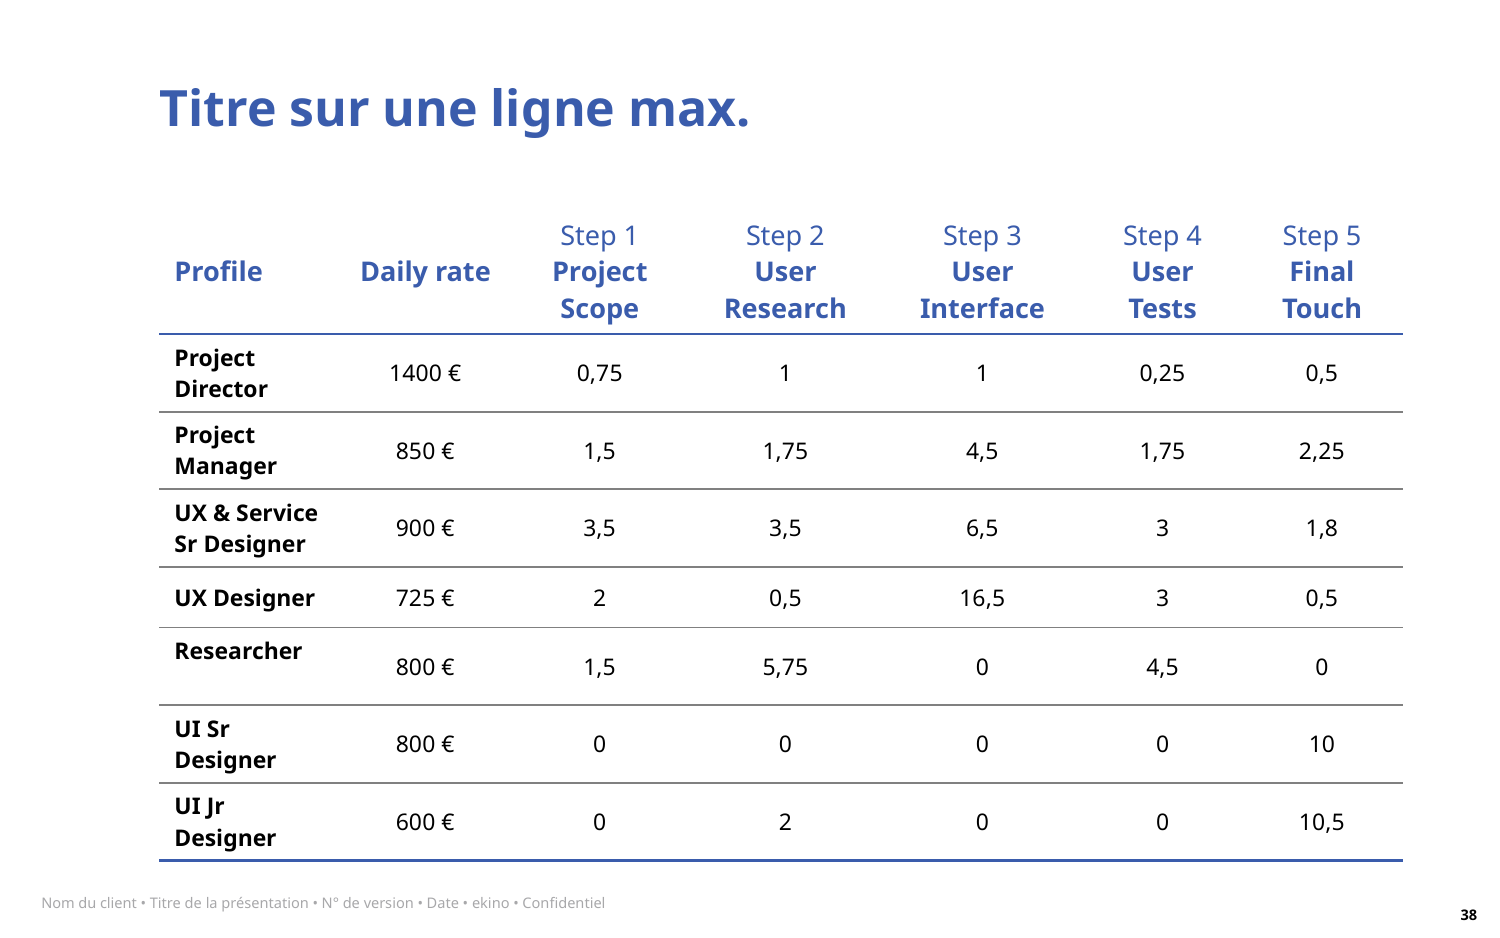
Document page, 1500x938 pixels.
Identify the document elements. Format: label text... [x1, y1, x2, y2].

table_header Step 2 User Research [691, 209, 880, 333]
table_cell 5,75 [691, 628, 880, 704]
table_cell 800 € [342, 706, 509, 782]
table_cell UX & Service Sr Designer [159, 490, 340, 566]
table_cell 6,5 [882, 490, 1083, 566]
table_cell Project Manager [159, 413, 340, 488]
table_cell 3 [1085, 568, 1241, 627]
table_cell 1,75 [1085, 413, 1241, 488]
table_cell 0 [1085, 784, 1241, 859]
table_cell 16,5 [882, 568, 1083, 627]
table_cell 0 [882, 706, 1083, 782]
table_cell 850 € [342, 413, 509, 488]
table_cell UX Designer [159, 568, 340, 627]
table_cell 1,5 [511, 628, 689, 704]
title Titre sur une ligne max. [159, 76, 1342, 127]
table_cell 0,5 [1242, 568, 1403, 627]
table_cell 10 [1242, 706, 1403, 782]
table_cell 0 [882, 784, 1083, 859]
table_header Step 3 User Interface [882, 209, 1083, 333]
table_cell 2 [691, 784, 880, 859]
table_cell 0,5 [691, 568, 880, 627]
table_cell 3,5 [511, 490, 689, 566]
footer Nom du client • Titre de la présentation • N° de version • Date • ekino • Confidentiel [41, 894, 619, 938]
table_cell 1400 € [342, 335, 509, 411]
table_header Daily rate [342, 209, 509, 333]
table_cell 1 [691, 335, 880, 411]
table_cell 3 [1085, 490, 1241, 566]
table_cell 0,75 [511, 335, 689, 411]
table_cell 3,5 [691, 490, 880, 566]
table_cell 1,75 [691, 413, 880, 488]
table_cell 0 [691, 706, 880, 782]
table_header Step 5 Final Touch [1242, 209, 1403, 333]
table_cell 0 [511, 706, 689, 782]
table_cell 2,25 [1242, 413, 1403, 488]
table_header Step 1 Project Scope [511, 209, 689, 333]
table_cell 0 [1242, 628, 1403, 704]
table_header Step 4 User Tests [1085, 209, 1241, 333]
table_cell 1,8 [1242, 490, 1403, 566]
table_header Profile [159, 209, 340, 333]
table_cell Project Director [159, 335, 340, 411]
table_cell 1,5 [511, 413, 689, 488]
table_cell 0 [511, 784, 689, 859]
table_cell 0 [882, 628, 1083, 704]
table_cell 0 [1085, 706, 1241, 782]
table_cell 0,5 [1242, 335, 1403, 411]
table_cell 725 € [342, 568, 509, 627]
table_cell 10,5 [1242, 784, 1403, 859]
table_cell 2 [511, 568, 689, 627]
table_cell 900 € [342, 490, 509, 566]
table_cell 4,5 [1085, 628, 1241, 704]
table_cell 4,5 [882, 413, 1083, 488]
table_cell 0,25 [1085, 335, 1241, 411]
table_cell UI Jr Designer [159, 784, 340, 859]
slide_number 38 [1460, 894, 1500, 937]
table_cell 1 [882, 335, 1083, 411]
table_cell UI Sr Designer [159, 706, 340, 782]
table_cell 800 € [342, 628, 509, 704]
table_cell Researcher [159, 628, 340, 704]
table_cell 600 € [342, 784, 509, 859]
